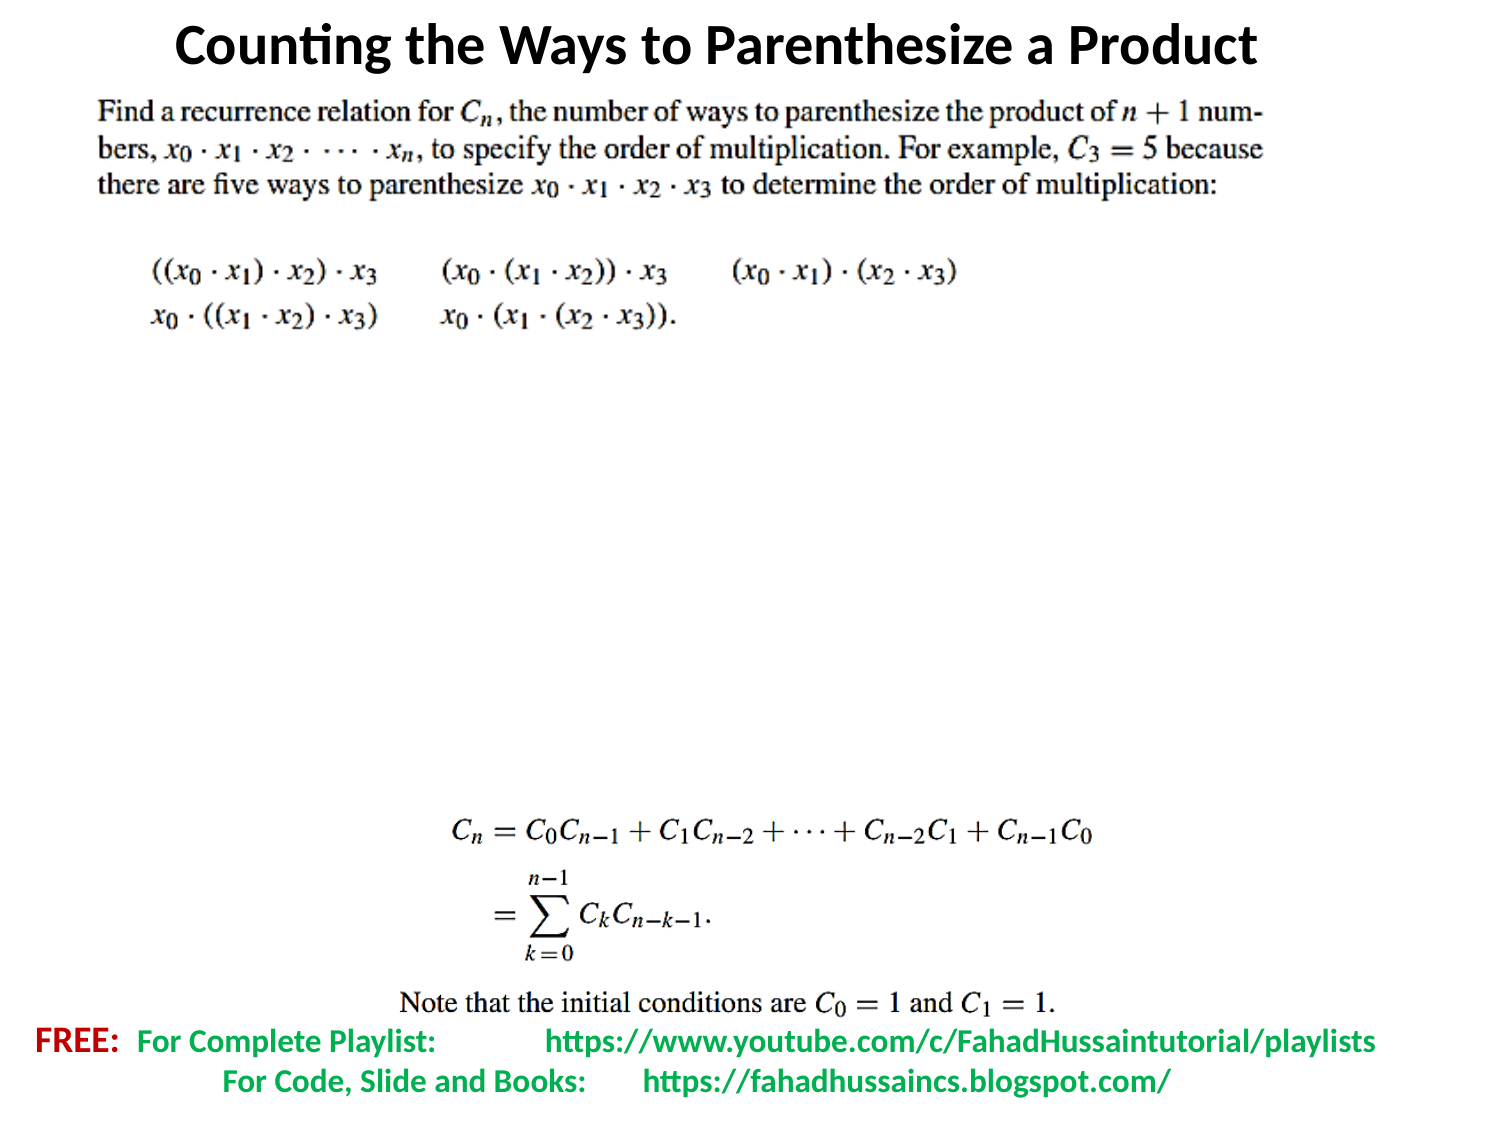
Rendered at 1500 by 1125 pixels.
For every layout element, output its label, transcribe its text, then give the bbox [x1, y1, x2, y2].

text_box FREE: For Complete Playlist: https://www.youtube.com/c/FahadHussaintutorial/playlists For Code, Slide and Books: https://fahadhussaincs.blogspot.com/ [20, 1007, 1480, 1107]
text_box Counting the Ways to Parenthesize a Product [160, 0, 1389, 84]
picture [74, 84, 1313, 356]
picture [374, 799, 1125, 1035]
